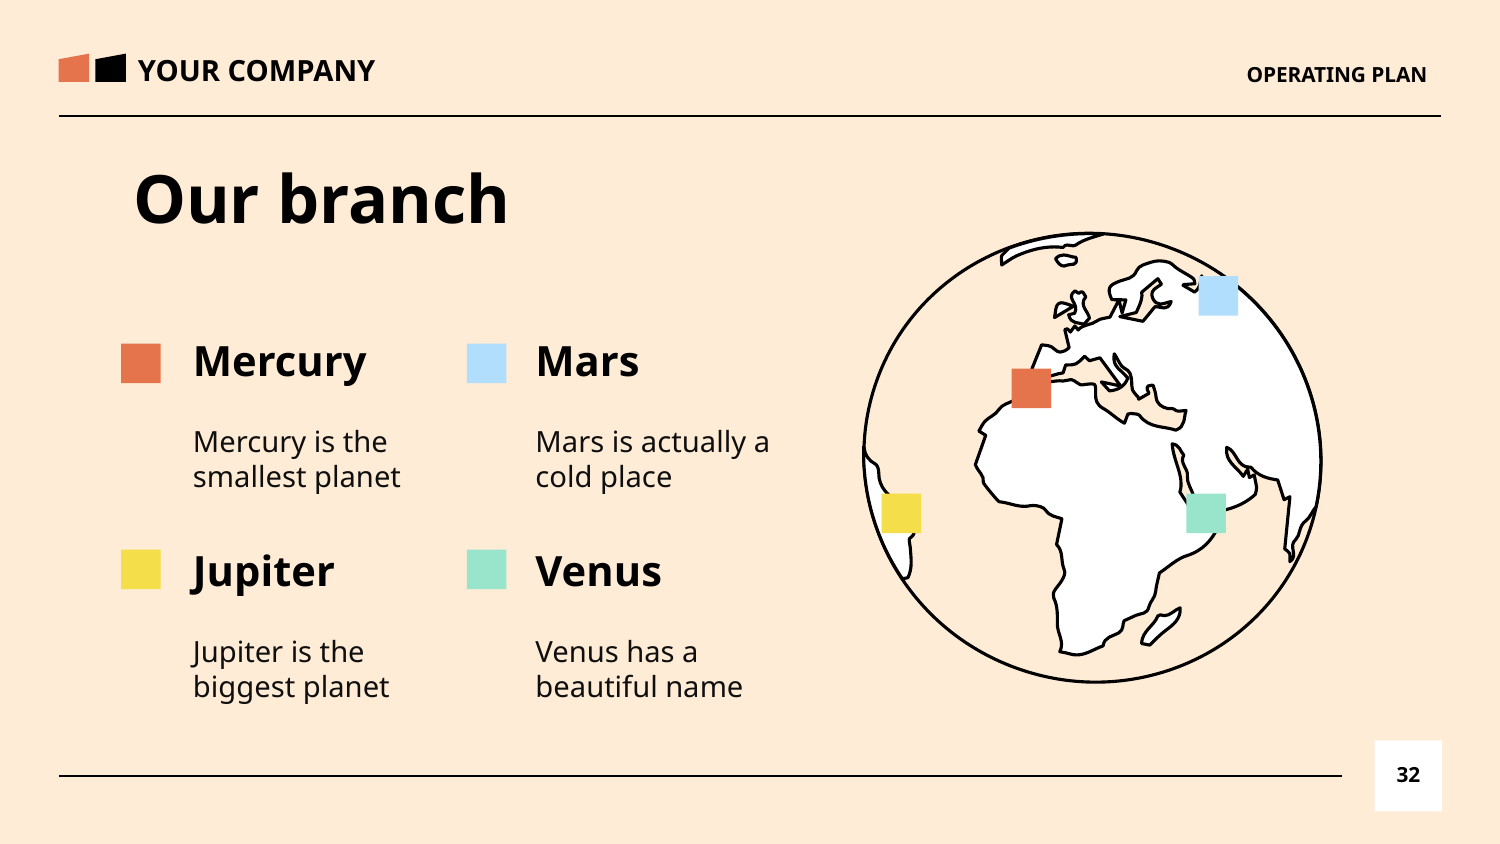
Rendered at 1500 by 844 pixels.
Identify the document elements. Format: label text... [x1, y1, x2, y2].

text_box [121, 343, 161, 384]
text_box Jupiter is the biggest planet [177, 607, 470, 703]
text_box [466, 549, 507, 590]
text_box [95, 53, 126, 82]
slide_number ‹#› [1374, 740, 1443, 812]
text_box [1005, 664, 1186, 683]
text_box Mars [520, 332, 813, 388]
text_box [466, 343, 507, 384]
text_box Mercury is the smallest planet [177, 397, 470, 493]
text_box Mercury [177, 332, 470, 388]
title OPERATING PLAN [1033, 38, 1443, 110]
title Our branch [118, 142, 962, 237]
text_box [58, 53, 90, 82]
text_box [121, 549, 161, 590]
text_box Venus [520, 542, 813, 597]
text_box YOUR COMPANY [122, 37, 404, 104]
text_box Venus has a beautiful name [520, 607, 813, 703]
text_box Mars is actually a cold place [520, 397, 813, 493]
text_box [862, 233, 1335, 656]
text_box Jupiter [177, 542, 470, 597]
